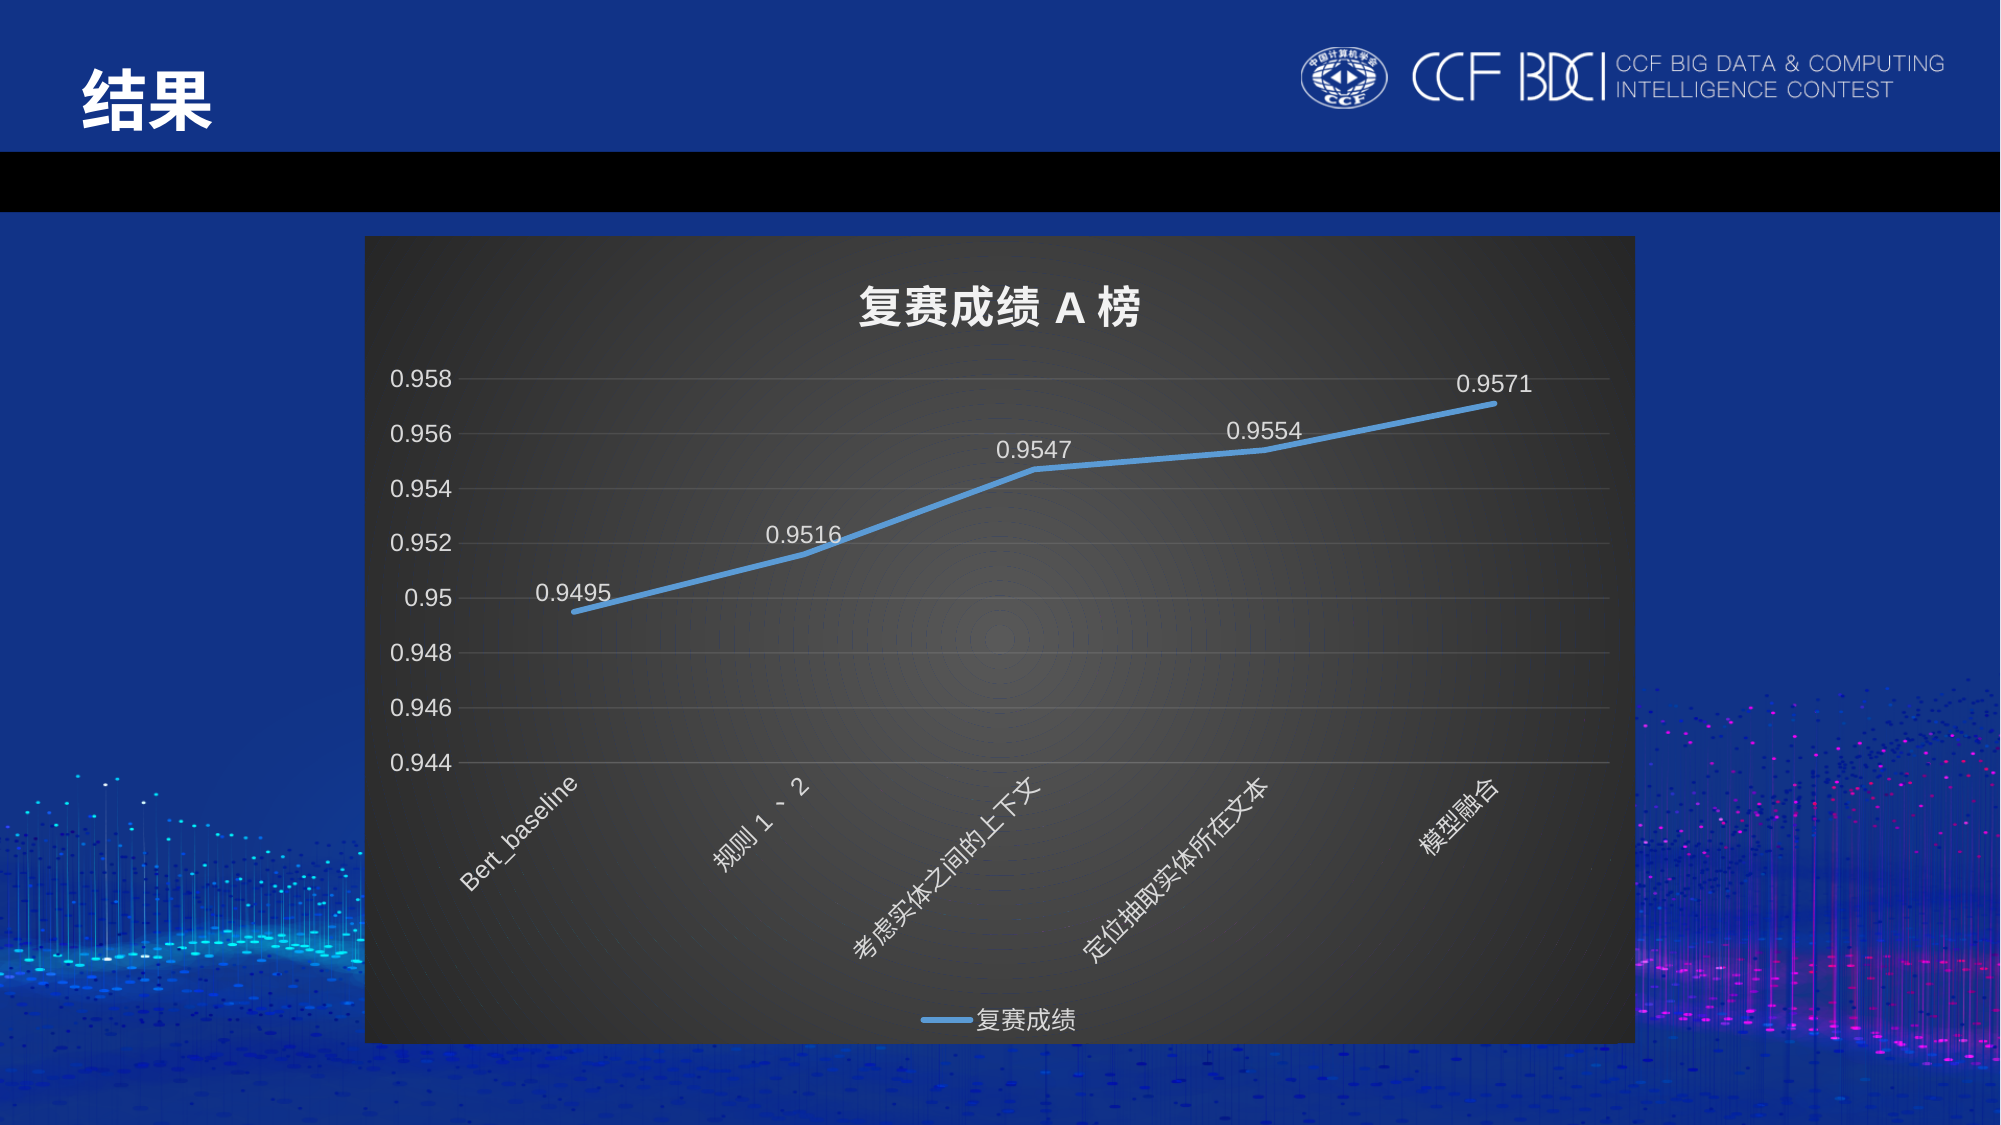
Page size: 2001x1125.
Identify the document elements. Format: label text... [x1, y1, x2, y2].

text_box [0, 151, 2000, 213]
picture [0, 0, 2001, 1125]
chart [364, 236, 1636, 1044]
text_box 结果 [66, 51, 483, 147]
